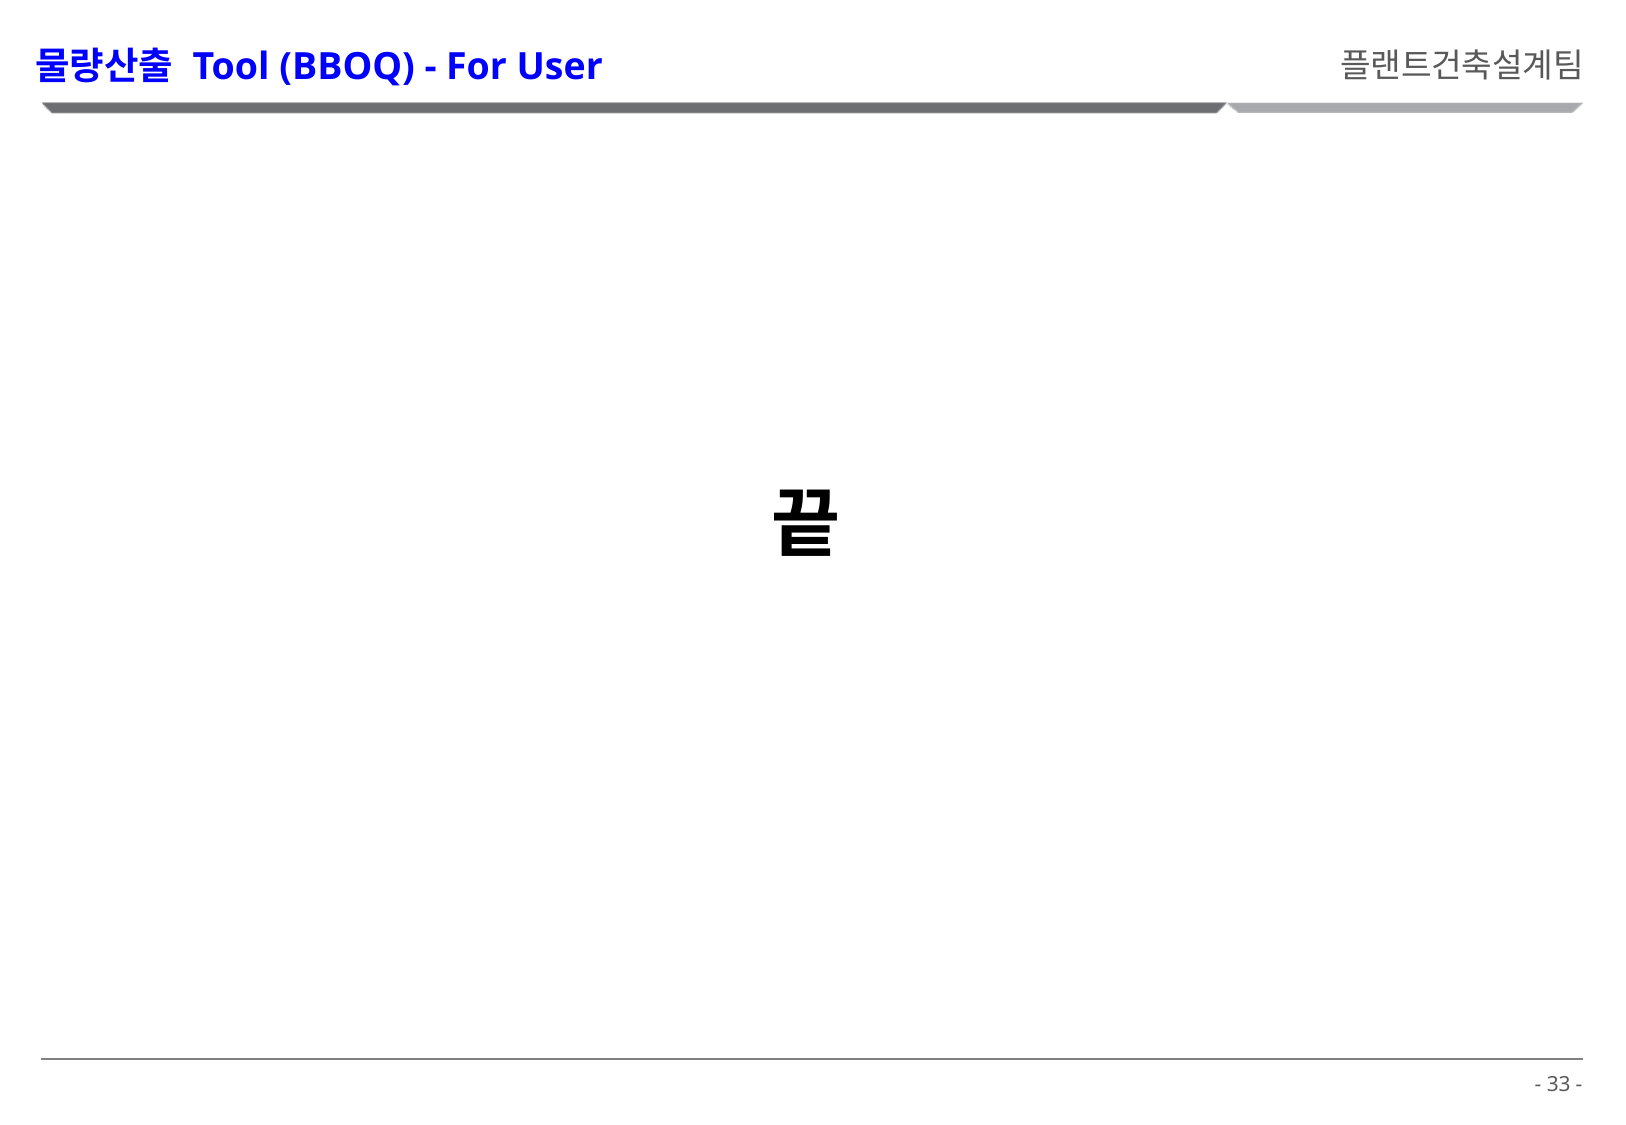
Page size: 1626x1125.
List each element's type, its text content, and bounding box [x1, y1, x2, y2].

text_box 물량산출 Tool (BBOQ) - For User [20, 34, 618, 95]
picture [42, 102, 1583, 114]
text_box 끝 [29, 467, 1583, 573]
text_box 플랜트건축설계팀 [1339, 43, 1584, 84]
